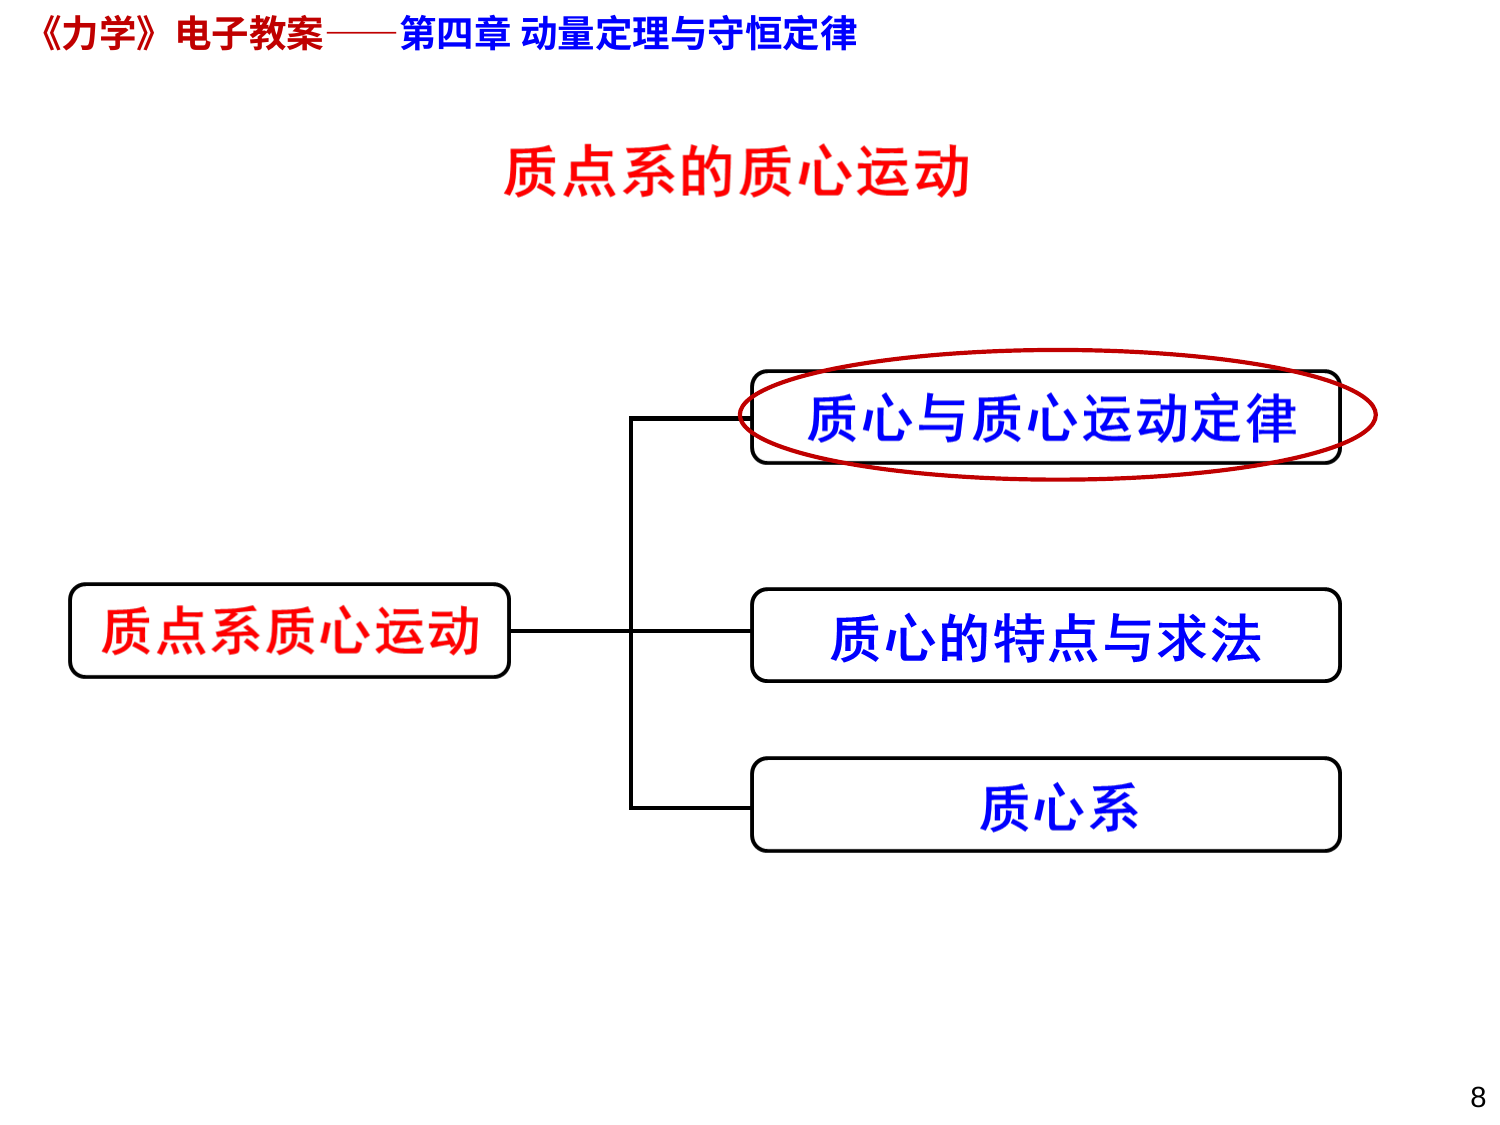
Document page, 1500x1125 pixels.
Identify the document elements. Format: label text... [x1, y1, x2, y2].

picture [753, 585, 1343, 701]
text_box [847, 347, 1269, 364]
text_box [737, 401, 744, 416]
picture [466, 113, 1020, 237]
picture [749, 755, 1343, 870]
picture [749, 365, 1343, 480]
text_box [510, 418, 753, 628]
picture [66, 578, 510, 693]
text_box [508, 630, 755, 809]
slide_number 8 [1151, 1070, 1500, 1114]
text_box [1347, 385, 1378, 445]
